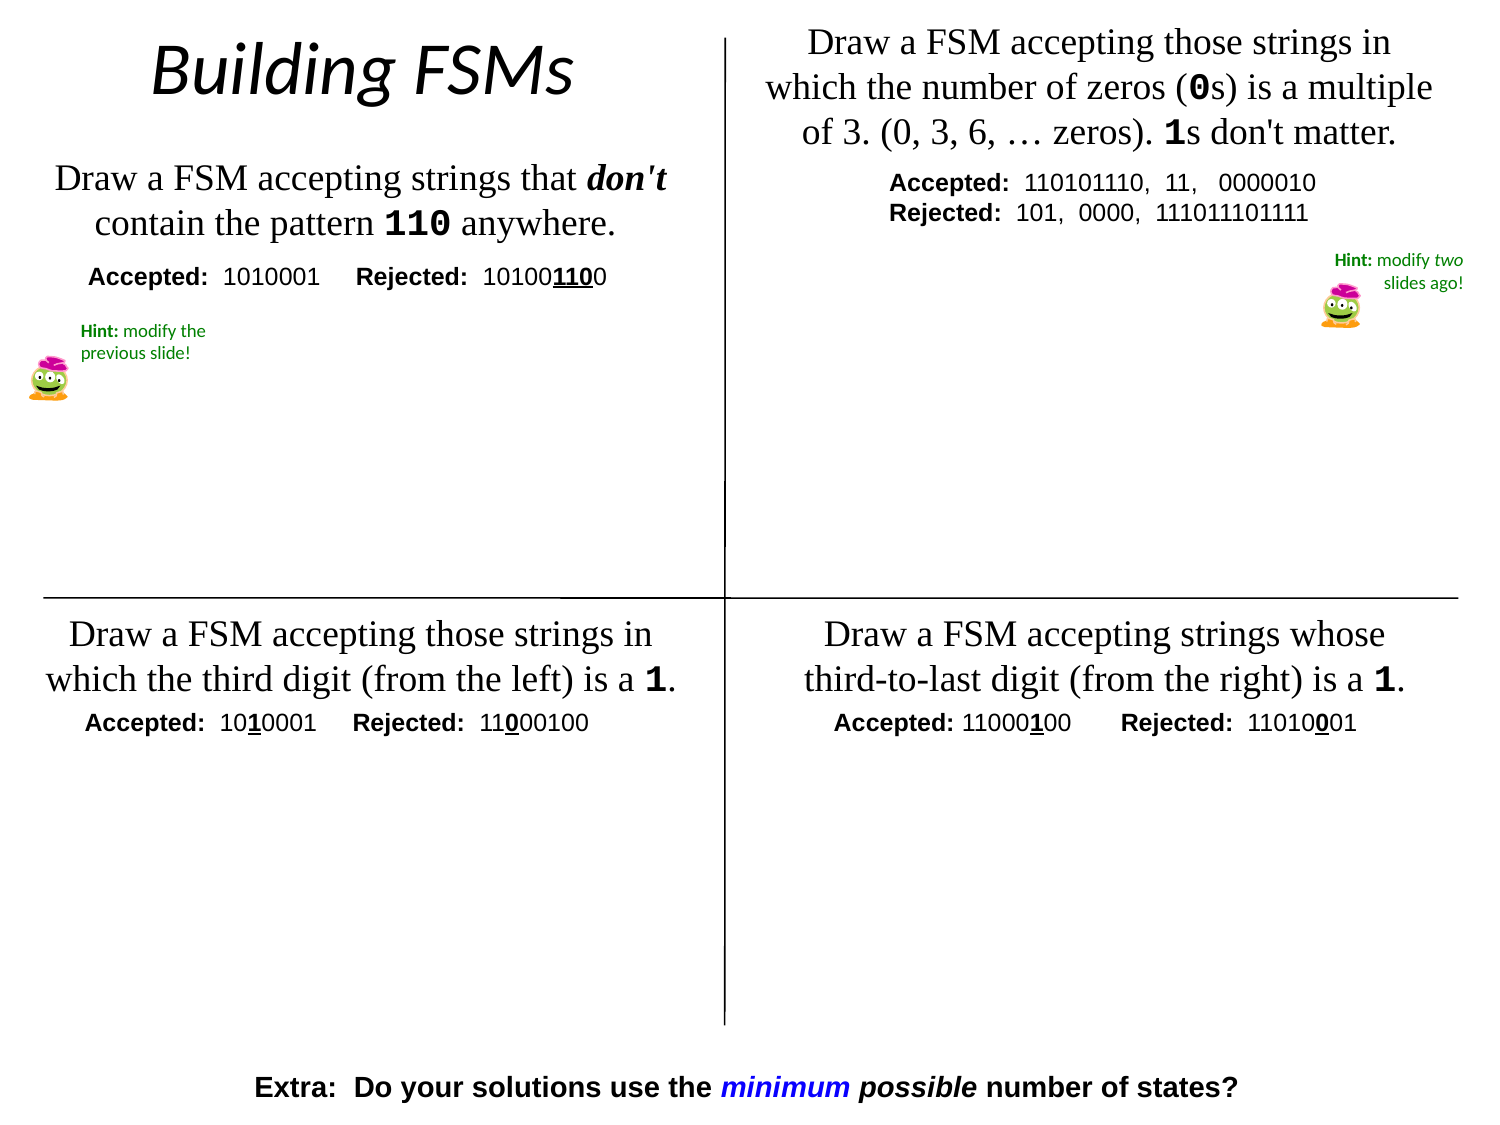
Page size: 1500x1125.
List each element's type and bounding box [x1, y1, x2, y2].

text_box [29, 146, 692, 251]
text_box [29, 310, 248, 401]
text_box [874, 169, 1368, 233]
text_box [787, 601, 1423, 707]
text_box [24, 601, 698, 707]
text_box [1306, 240, 1479, 328]
text_box [73, 263, 624, 296]
text_box [239, 1061, 1254, 1112]
text_box [69, 710, 645, 743]
text_box [749, 9, 1450, 160]
text_box [819, 710, 1394, 743]
text_box [79, 12, 647, 118]
